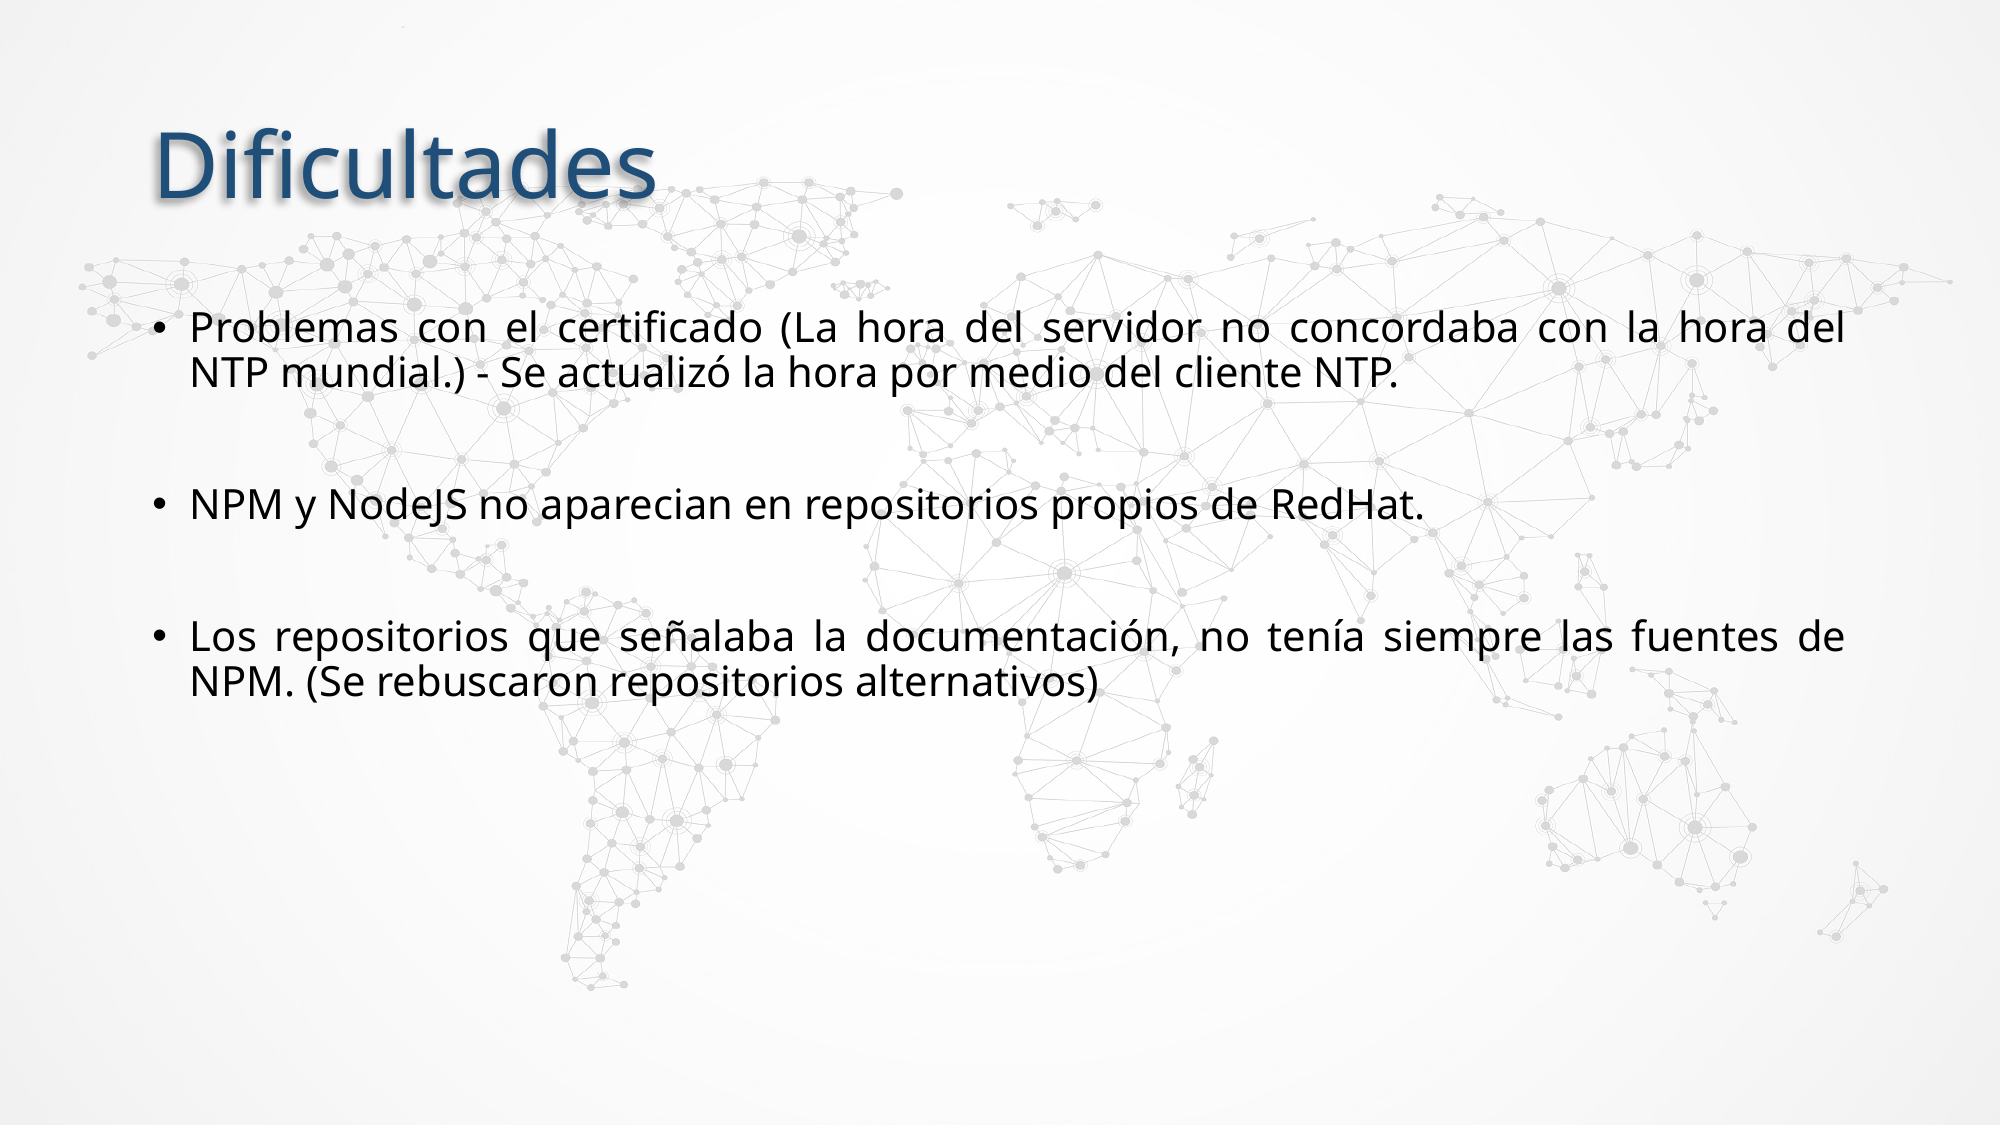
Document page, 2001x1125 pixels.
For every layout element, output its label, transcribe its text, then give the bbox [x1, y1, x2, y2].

list Problemas con el certificado (La hora del servidor no concordaba con la hora del NTP mundial.) - Se actualizó la hora por medio del cliente NTP. NPM y NodeJS no aparecian en repositorios propios de RedHat. Los repositorios que señalaba la documentación, no tenía siempre las fuentes de NPM. (Se rebuscaron repositorios alternativos) [137, 299, 1863, 1014]
title Dificultades [137, 59, 1863, 278]
